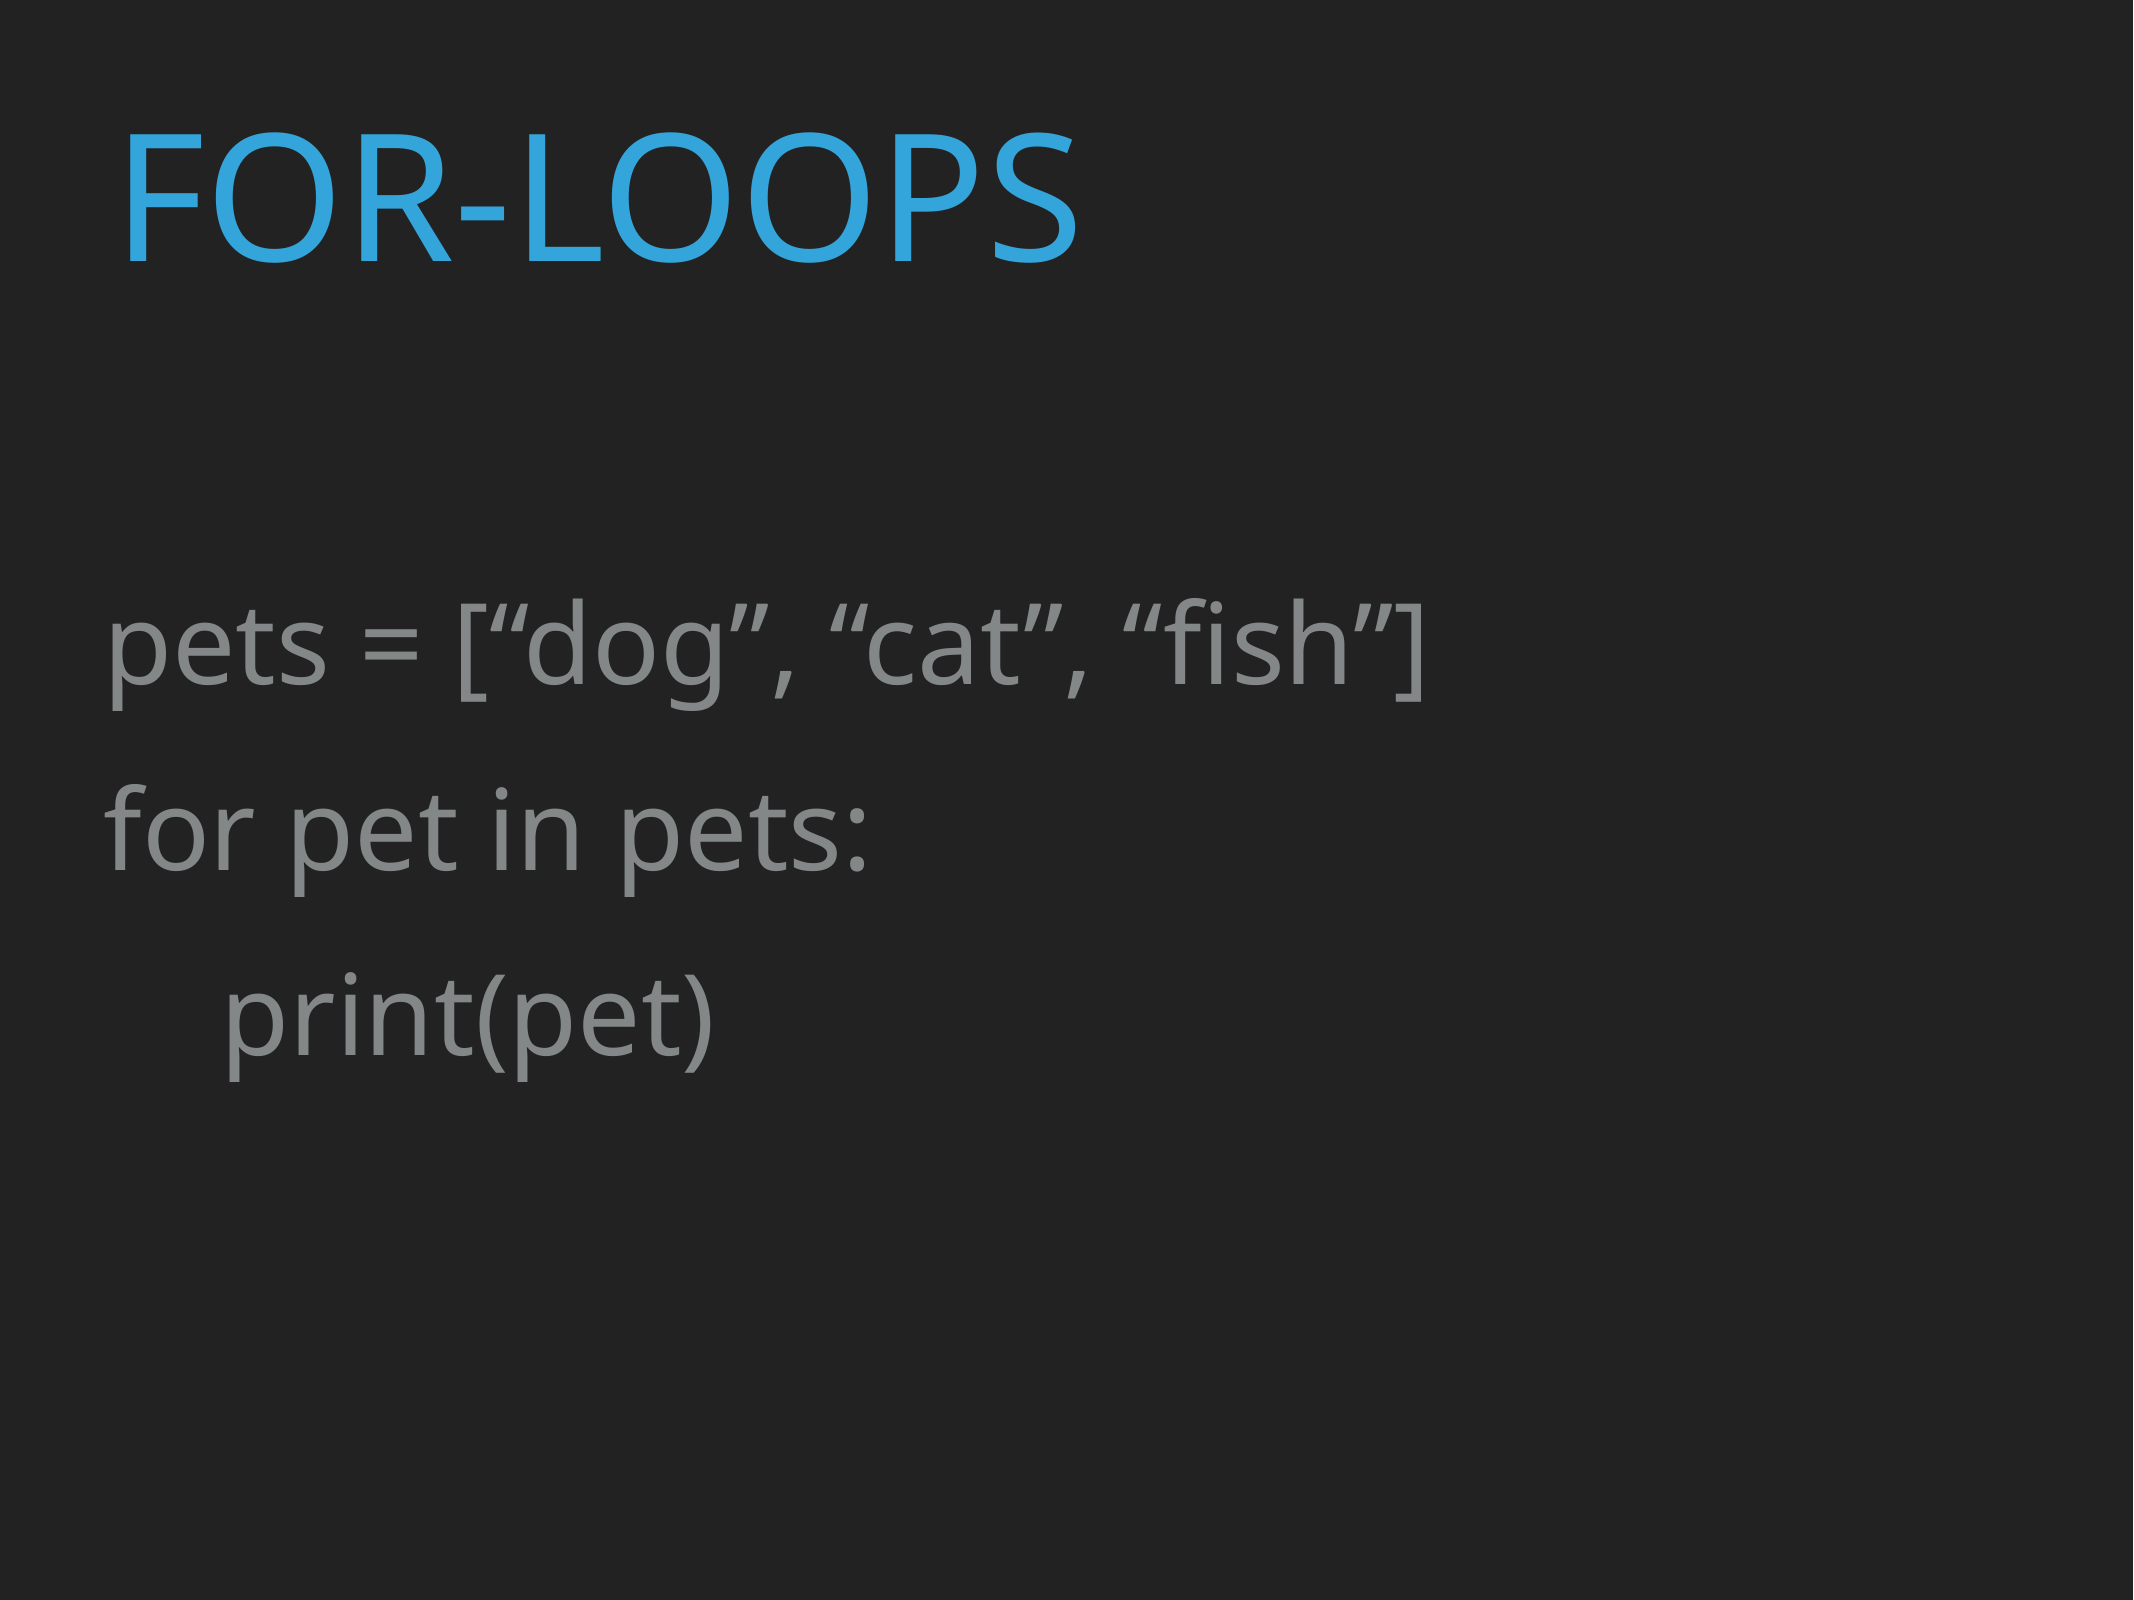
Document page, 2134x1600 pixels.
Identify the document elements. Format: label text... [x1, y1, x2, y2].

title For-loops [105, 116, 1095, 351]
text_box pets = [“dog”, “cat”, “fish”] for pet in pets: print(pet) [95, 564, 2083, 1086]
